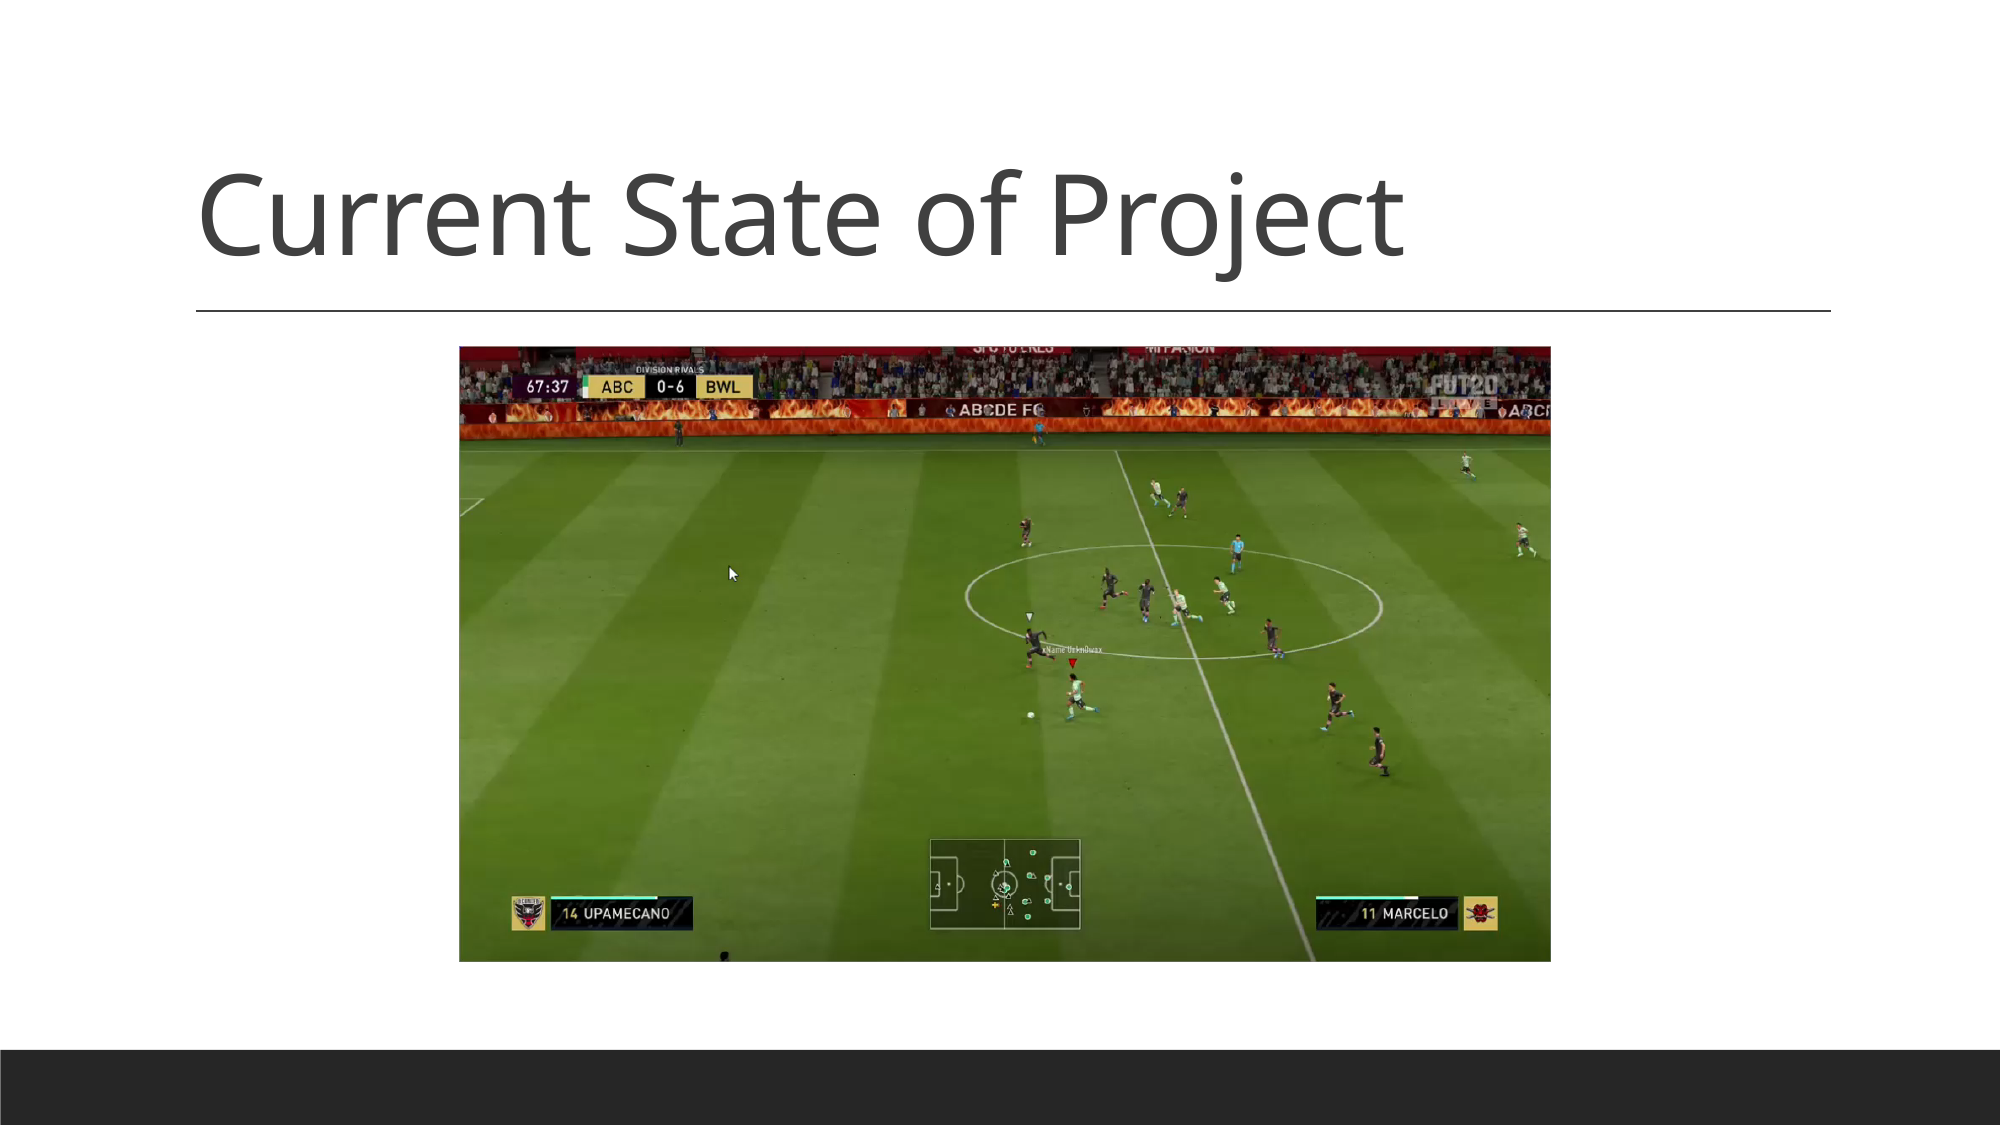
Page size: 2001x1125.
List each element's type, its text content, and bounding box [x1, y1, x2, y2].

title Current State of Project [180, 47, 1830, 285]
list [458, 345, 1552, 964]
